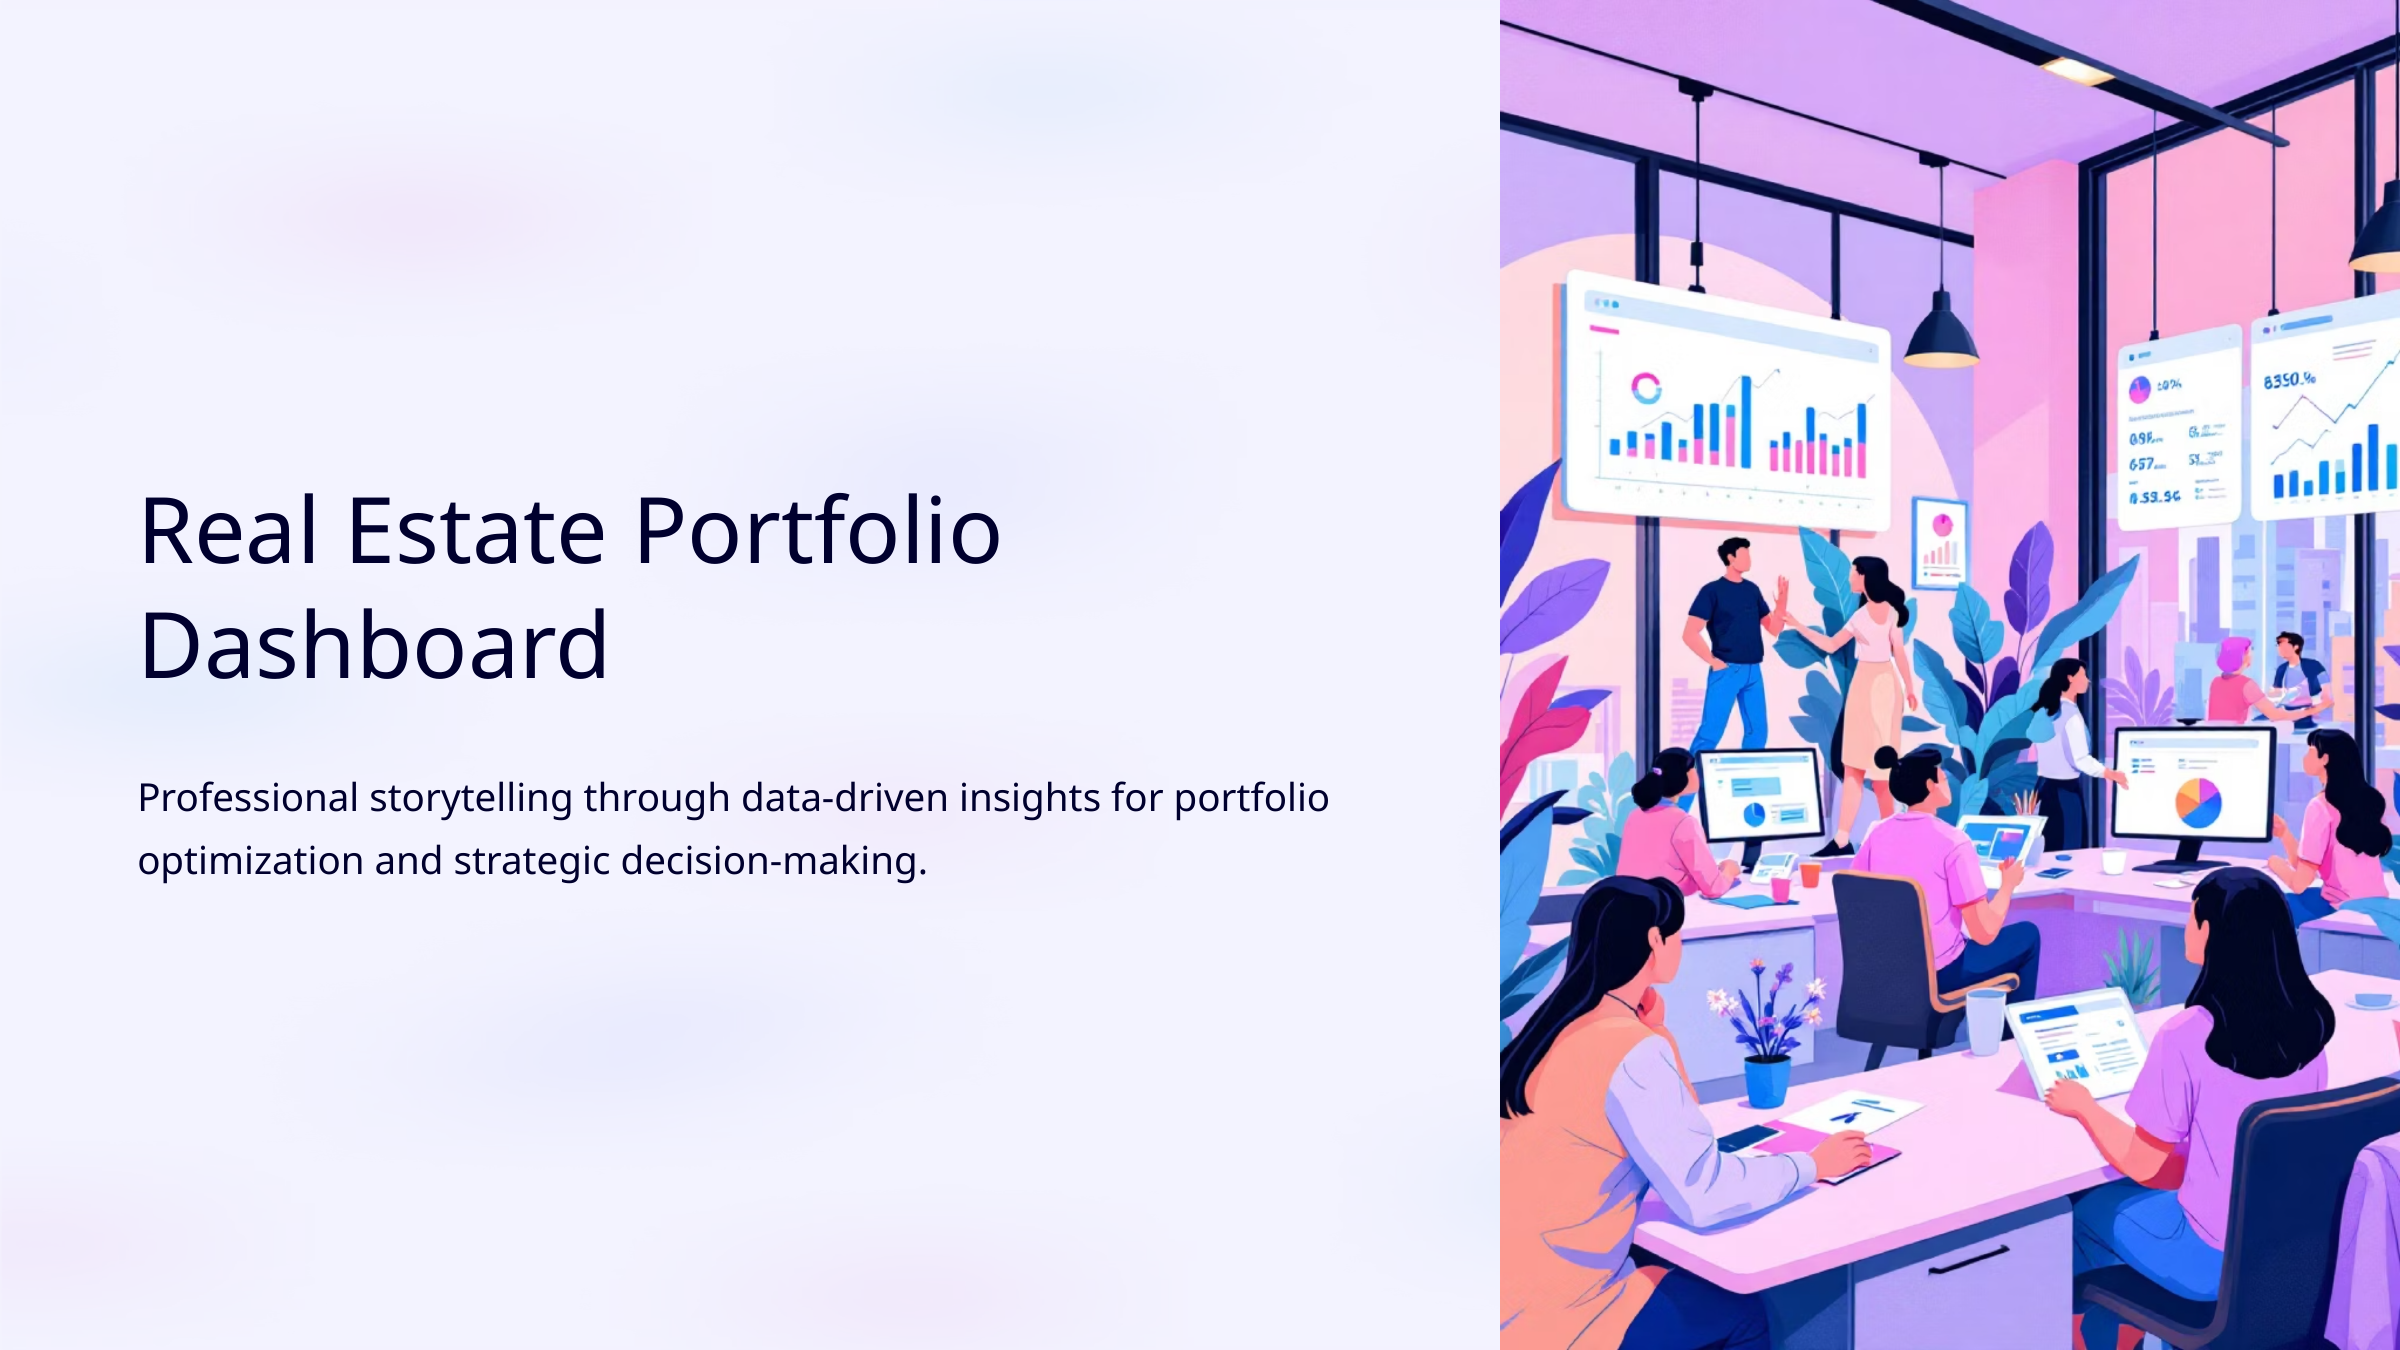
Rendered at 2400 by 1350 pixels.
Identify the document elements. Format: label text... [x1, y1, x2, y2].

picture [1499, 0, 2400, 1350]
text_box Professional storytelling through data-driven insights for portfolio optimization and strategic decision-making. [137, 757, 1363, 883]
text_box Real Estate Portfolio Dashboard [137, 467, 1363, 699]
